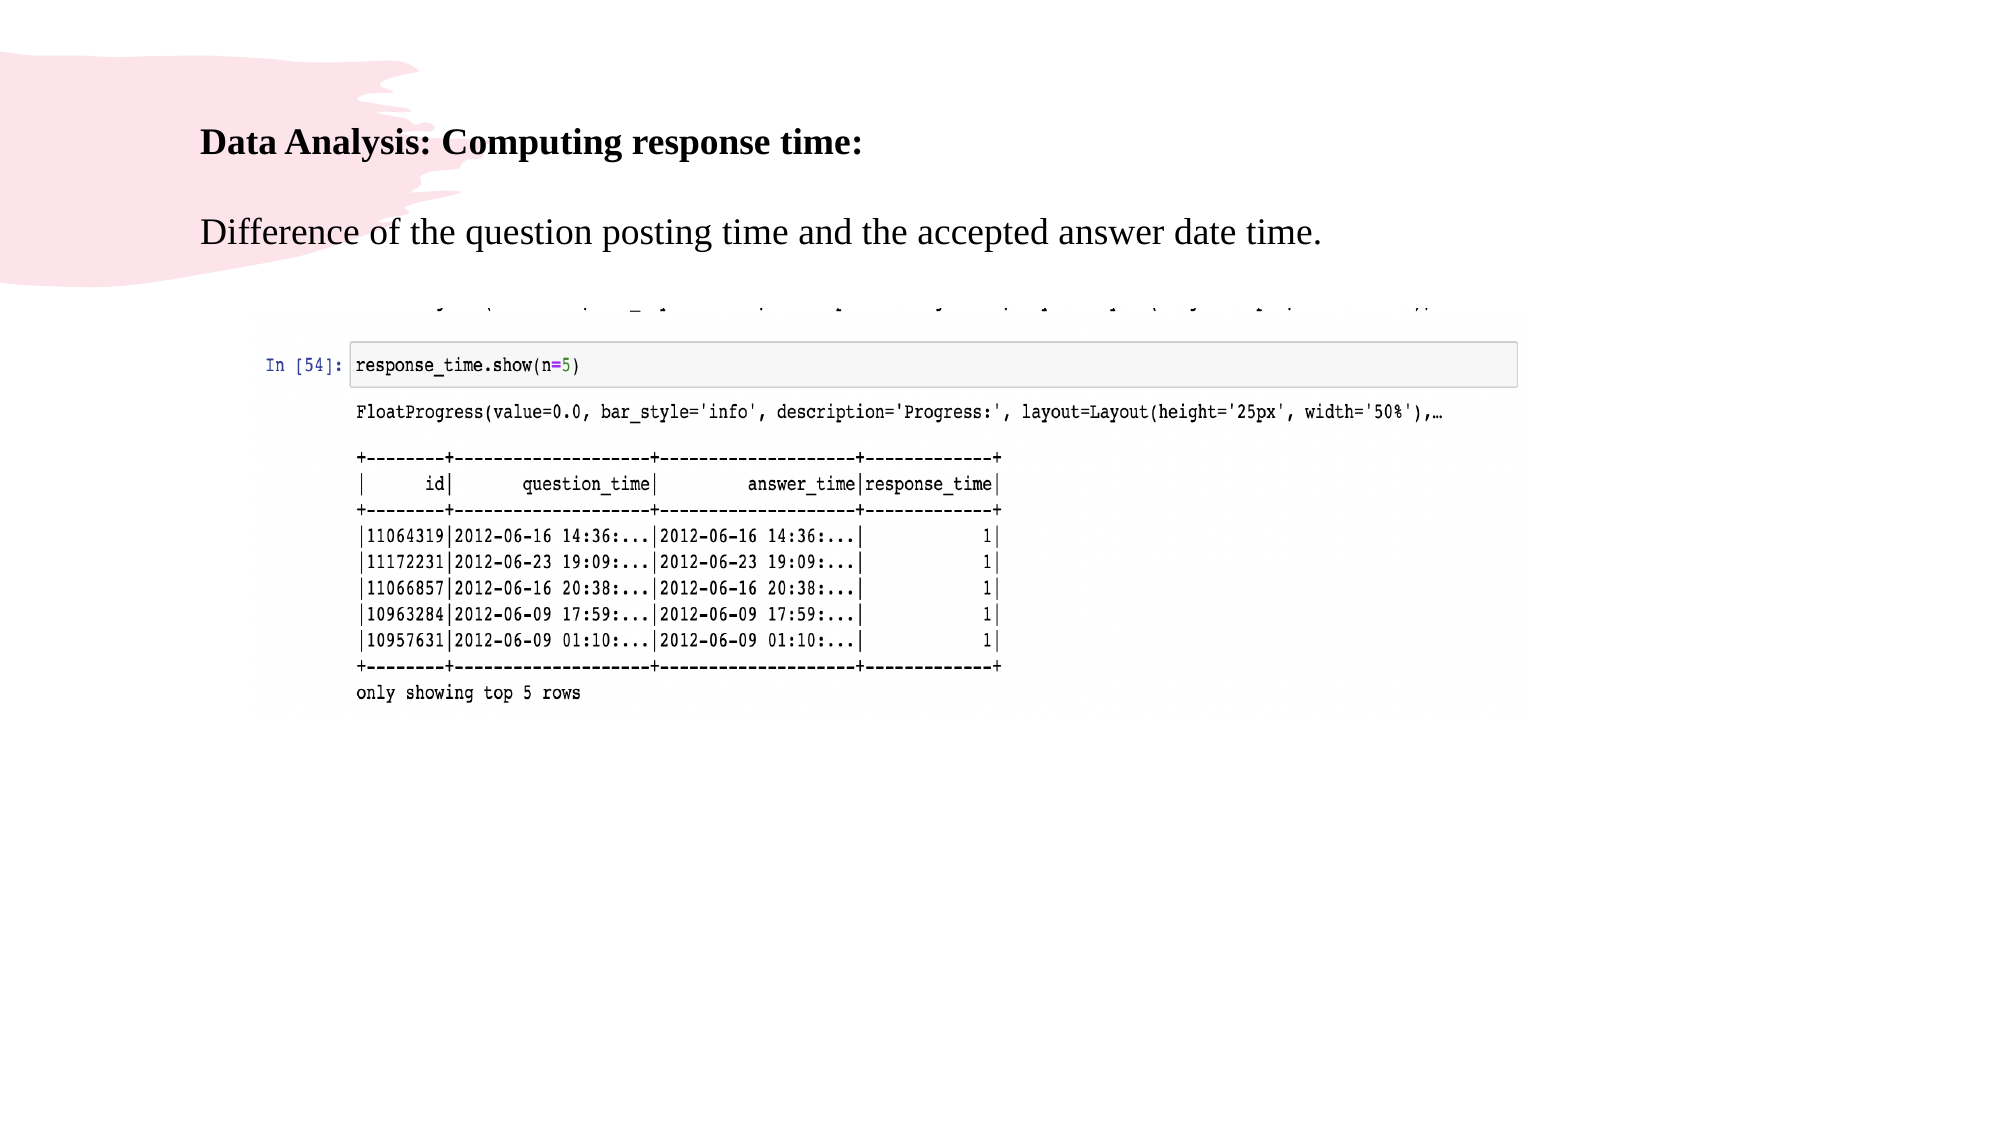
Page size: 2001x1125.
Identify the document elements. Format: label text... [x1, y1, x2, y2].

text_box Data Analysis: Computing response time: Difference of the question posting time and the accepted answer date time. [185, 109, 1752, 260]
picture [251, 307, 1527, 719]
